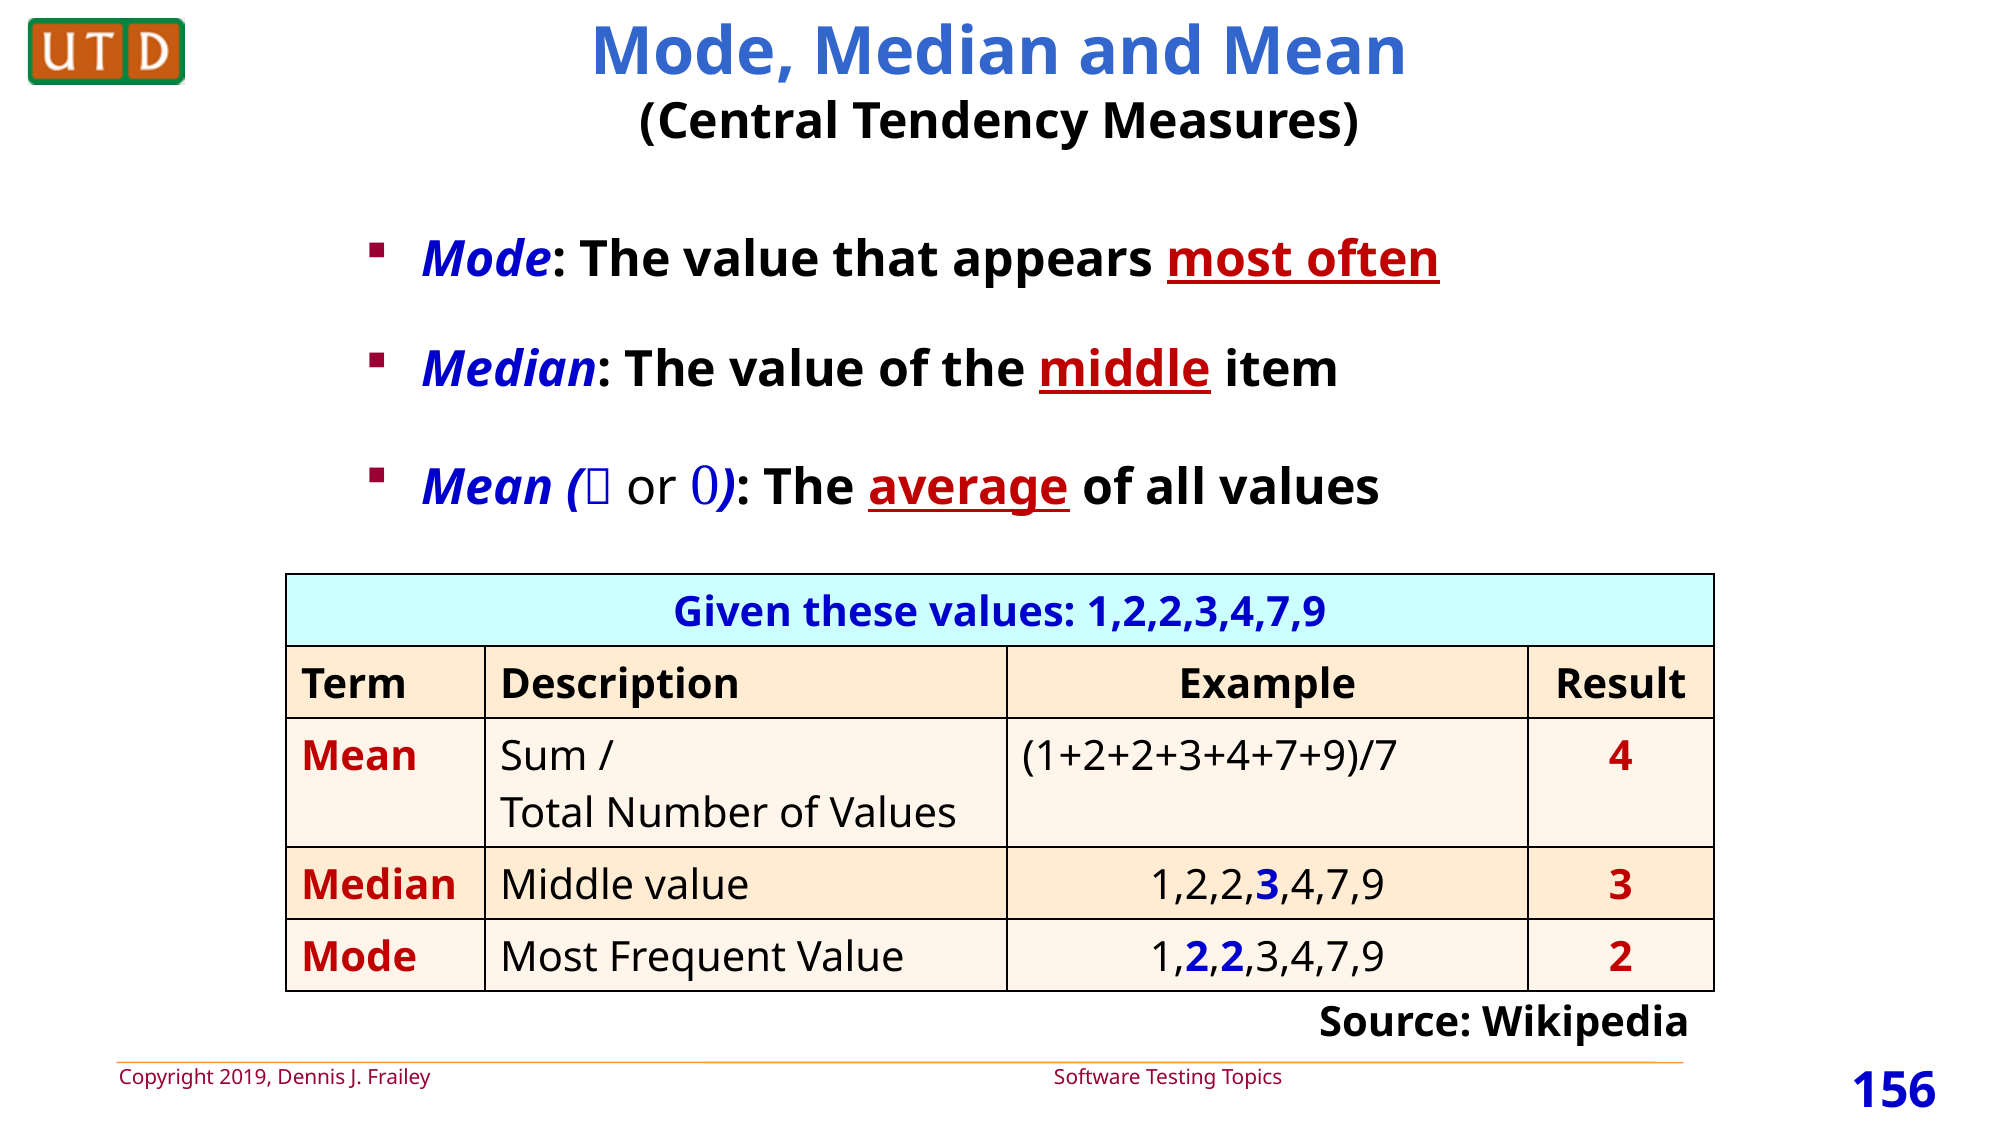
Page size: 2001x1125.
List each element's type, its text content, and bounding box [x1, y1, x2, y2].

picture [27, 18, 185, 85]
table_cell Most Frequent Value [486, 920, 1006, 990]
table_cell Description [486, 647, 1006, 717]
table_header Given these values: 1,2,2,3,4,7,9 [287, 575, 1713, 645]
table_cell Example [1008, 647, 1527, 717]
table_cell Mean [287, 719, 484, 846]
table_cell 4 [1529, 719, 1713, 846]
table_cell 3 [1529, 848, 1713, 918]
text_box Source: Wikipedia [883, 987, 1705, 1052]
table_cell Term [287, 647, 484, 717]
table_cell Mode [287, 920, 484, 990]
table_cell 1,2,2,3,4,7,9 [1008, 848, 1527, 918]
table_cell Sum / Total Number of Values [486, 719, 1006, 846]
list Mode: The value that appears most often Median: The value of the middle item Mean ( or ): The average of all values [350, 219, 1693, 541]
table_cell Middle value [486, 848, 1006, 918]
table_cell Median [287, 848, 484, 918]
table_cell (1+2+2+3+4+7+9)/7 [1008, 719, 1527, 846]
table_cell Result [1529, 647, 1713, 717]
title Mode, Median and Mean (Central Tendency Measures) [400, 0, 1599, 157]
table_cell 1,2,2,3,4,7,9 [1008, 920, 1527, 987]
table_cell 2 [1529, 920, 1713, 990]
